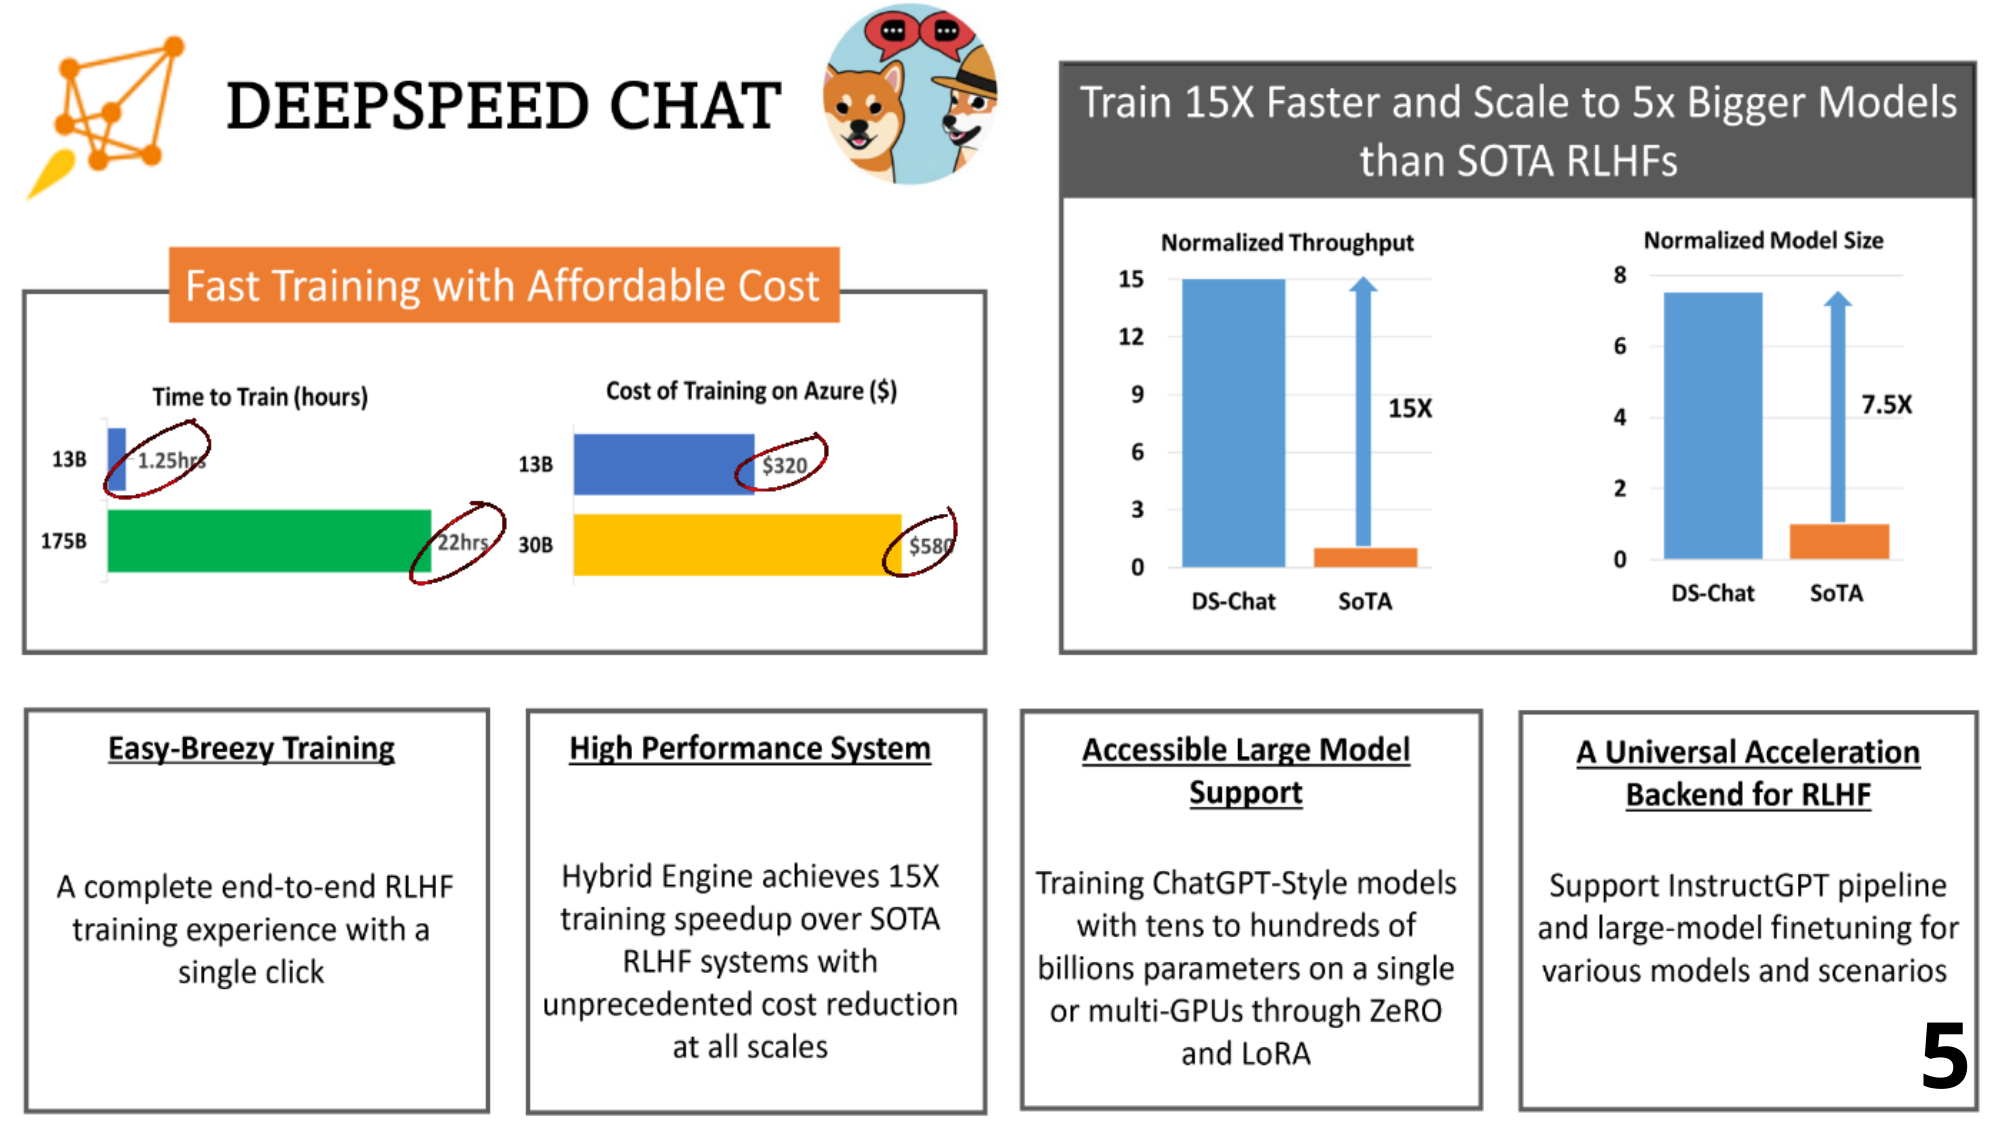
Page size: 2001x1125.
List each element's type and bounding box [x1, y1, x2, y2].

text_box [1123, 202, 1949, 291]
picture [0, 0, 2000, 1125]
